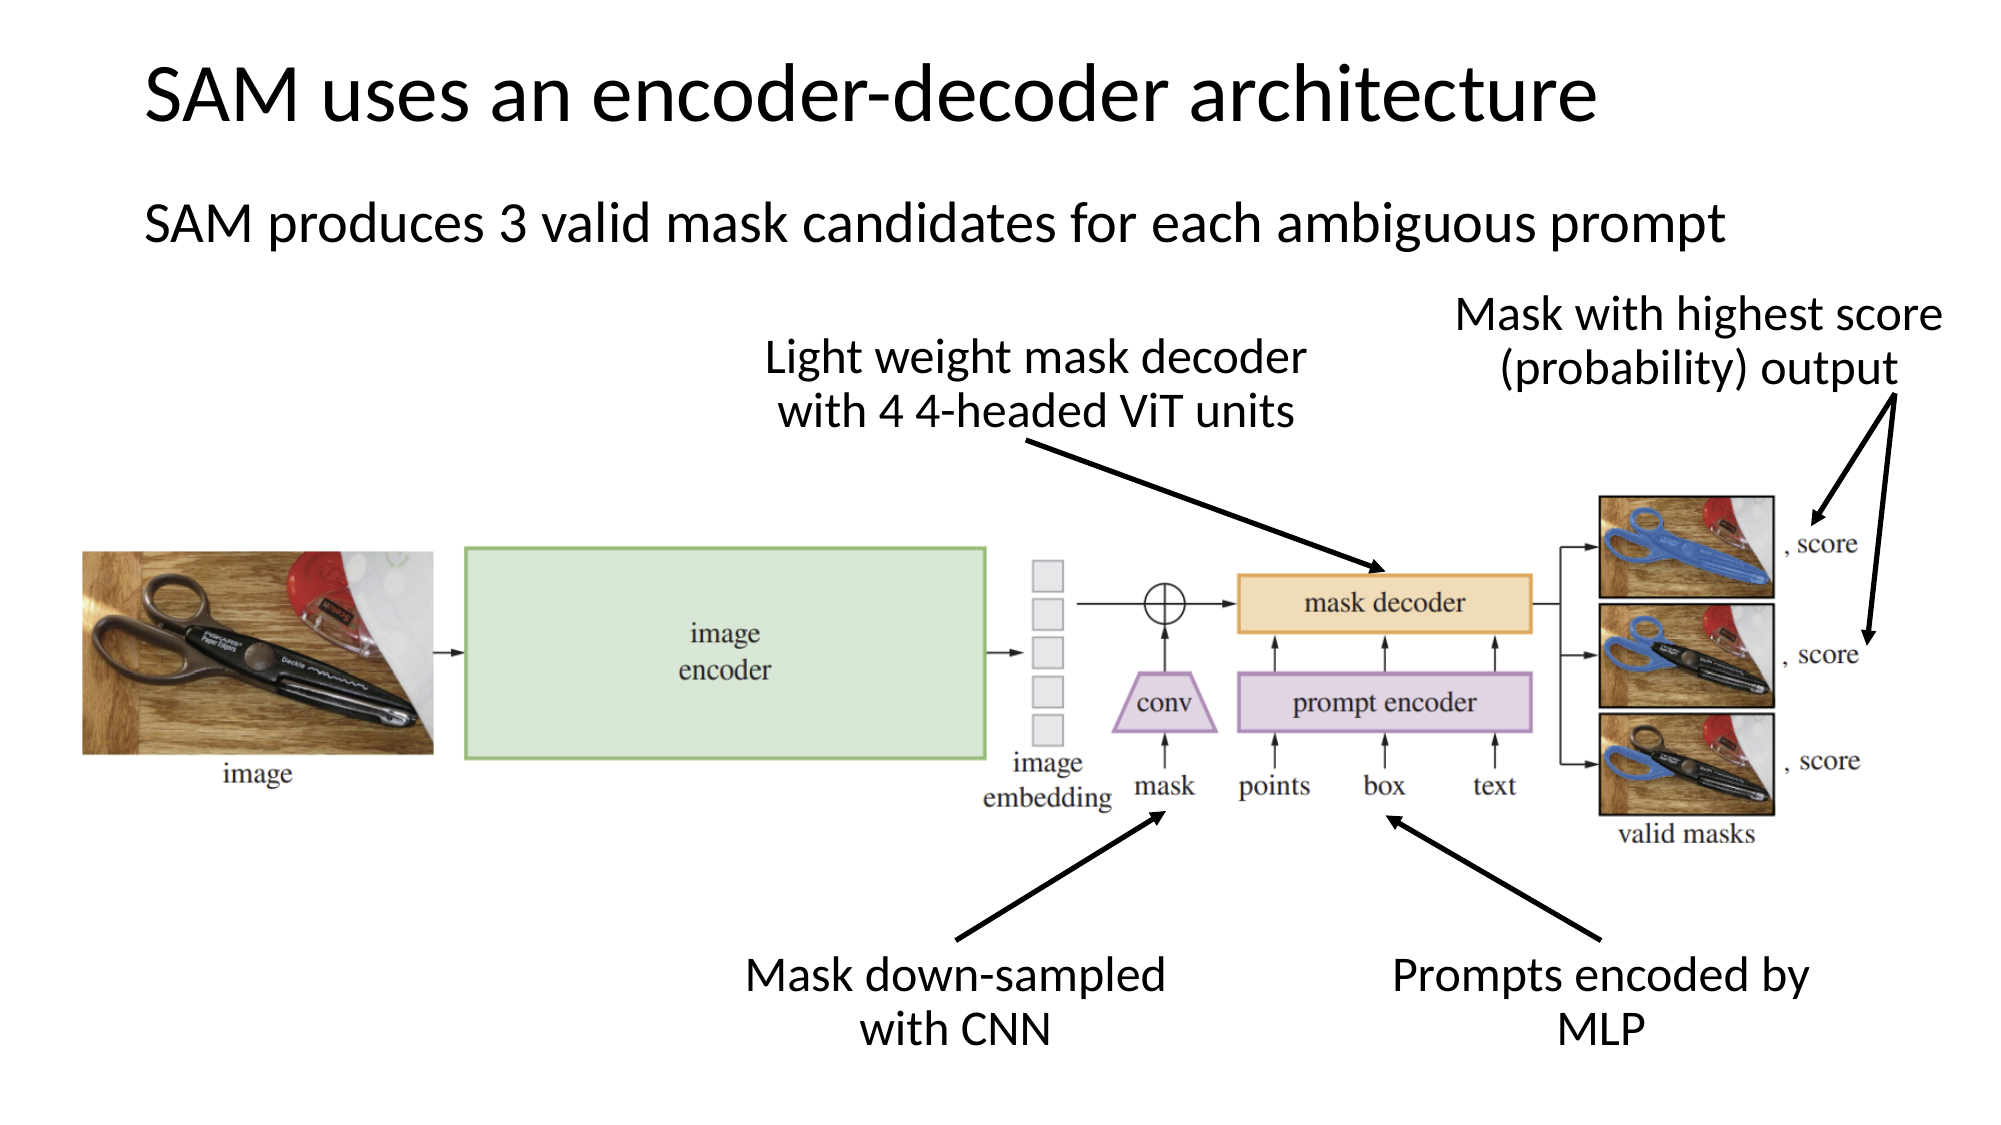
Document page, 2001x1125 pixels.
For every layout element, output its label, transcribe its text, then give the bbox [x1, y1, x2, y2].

text_box Prompts encoded by MLP [1355, 940, 1847, 1066]
picture [65, 489, 1867, 856]
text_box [1810, 393, 1866, 527]
text_box Mask down-sampled with CNN [709, 940, 1202, 1066]
list SAM produces 3 valid mask candidates for each ambiguous prompt [129, 184, 1855, 310]
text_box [1025, 439, 1386, 572]
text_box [1385, 815, 1602, 941]
text_box Mask with highest score (probability) output [1398, 280, 2000, 419]
title SAM uses an encoder-decoder architecture [129, 22, 1855, 166]
text_box Light weight mask decoder with 4 4-headed ViT units [731, 322, 1342, 419]
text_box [955, 810, 1166, 941]
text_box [1866, 393, 1895, 646]
